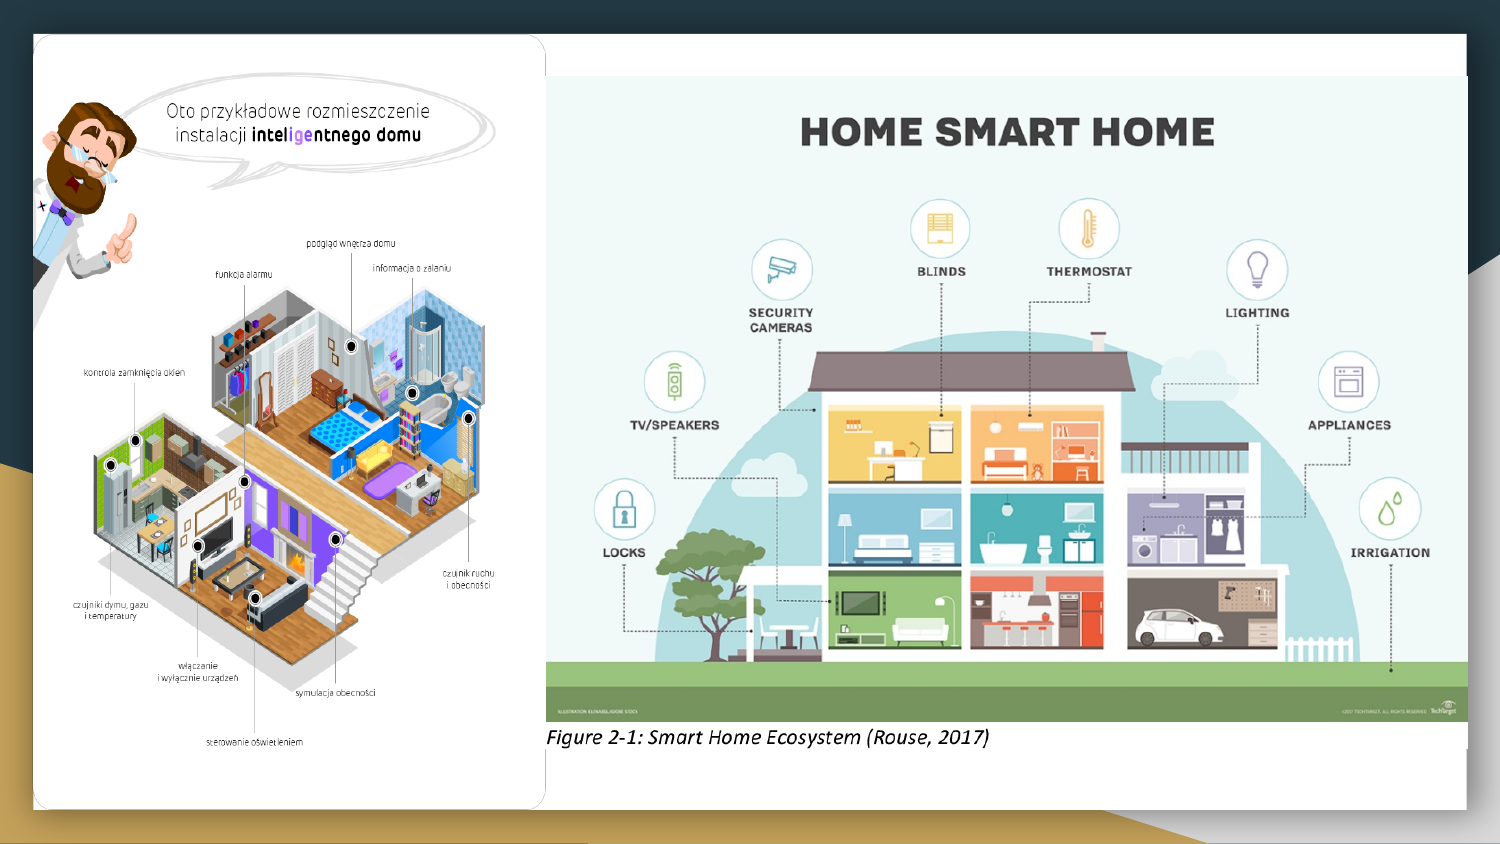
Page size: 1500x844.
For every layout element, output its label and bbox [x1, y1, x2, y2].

picture [32, 33, 1468, 810]
